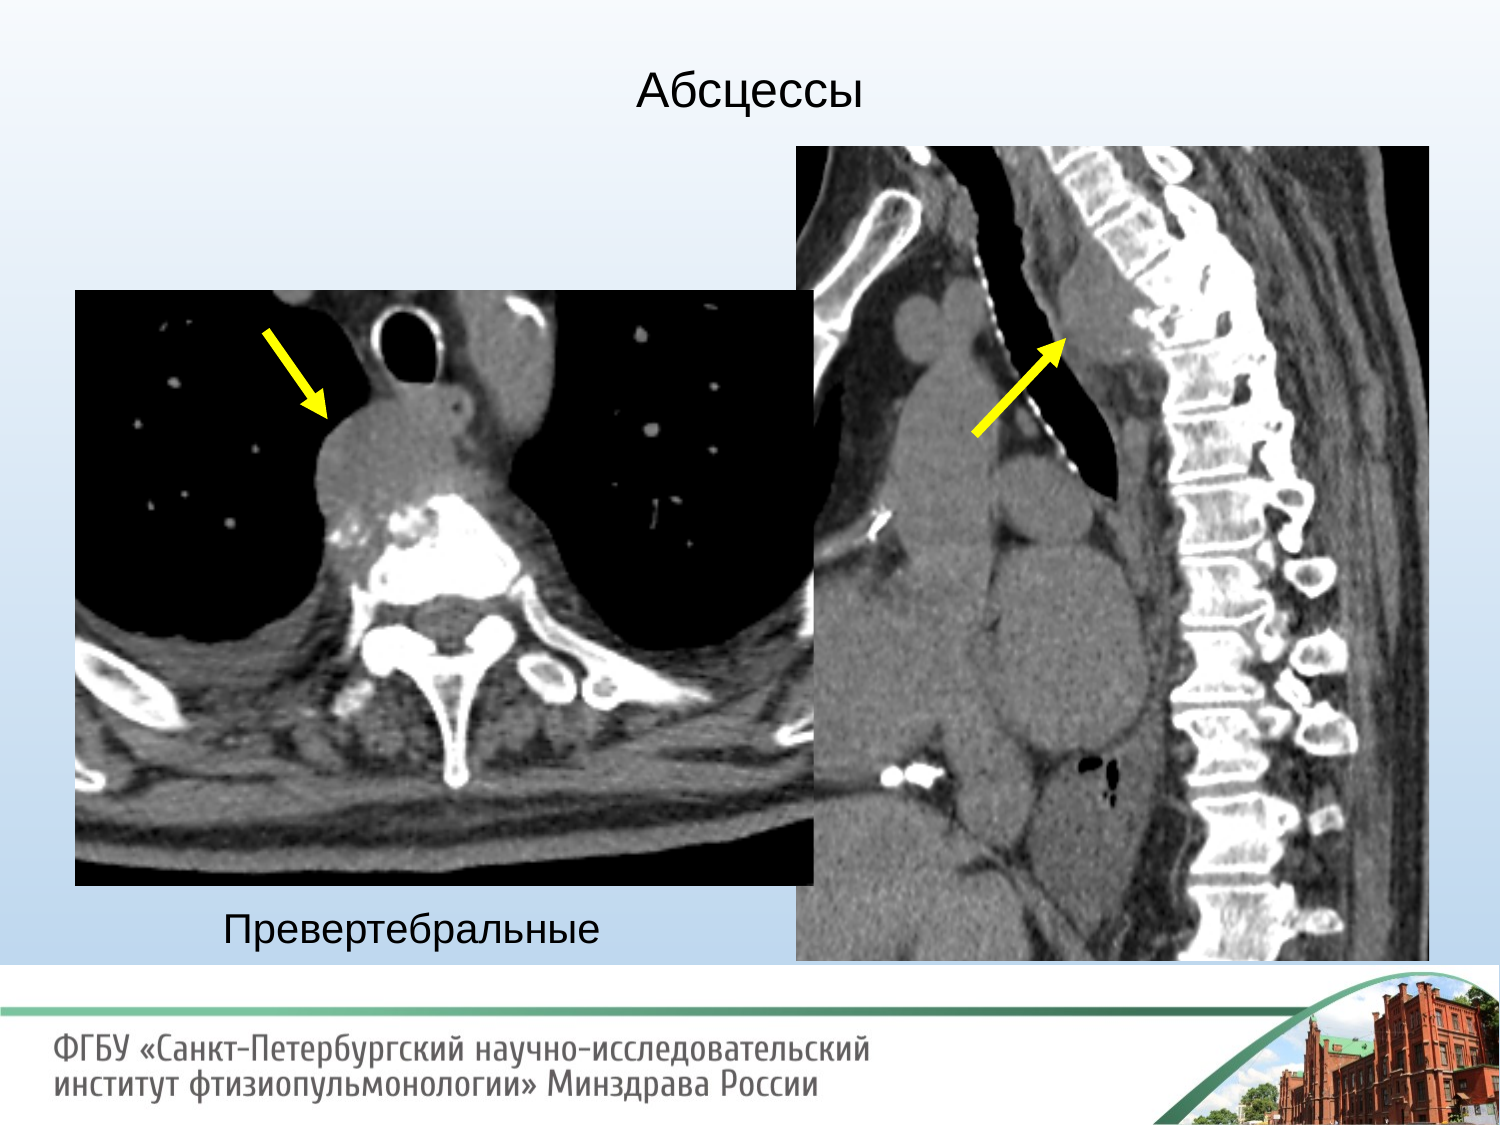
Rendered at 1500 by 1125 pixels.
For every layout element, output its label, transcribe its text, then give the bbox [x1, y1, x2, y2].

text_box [265, 330, 328, 420]
text_box Превертебральные [208, 894, 616, 960]
title Абсцессы [74, 44, 1426, 138]
picture [796, 146, 1430, 961]
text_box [974, 337, 1067, 435]
picture [0, 965, 1499, 1125]
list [74, 290, 814, 886]
